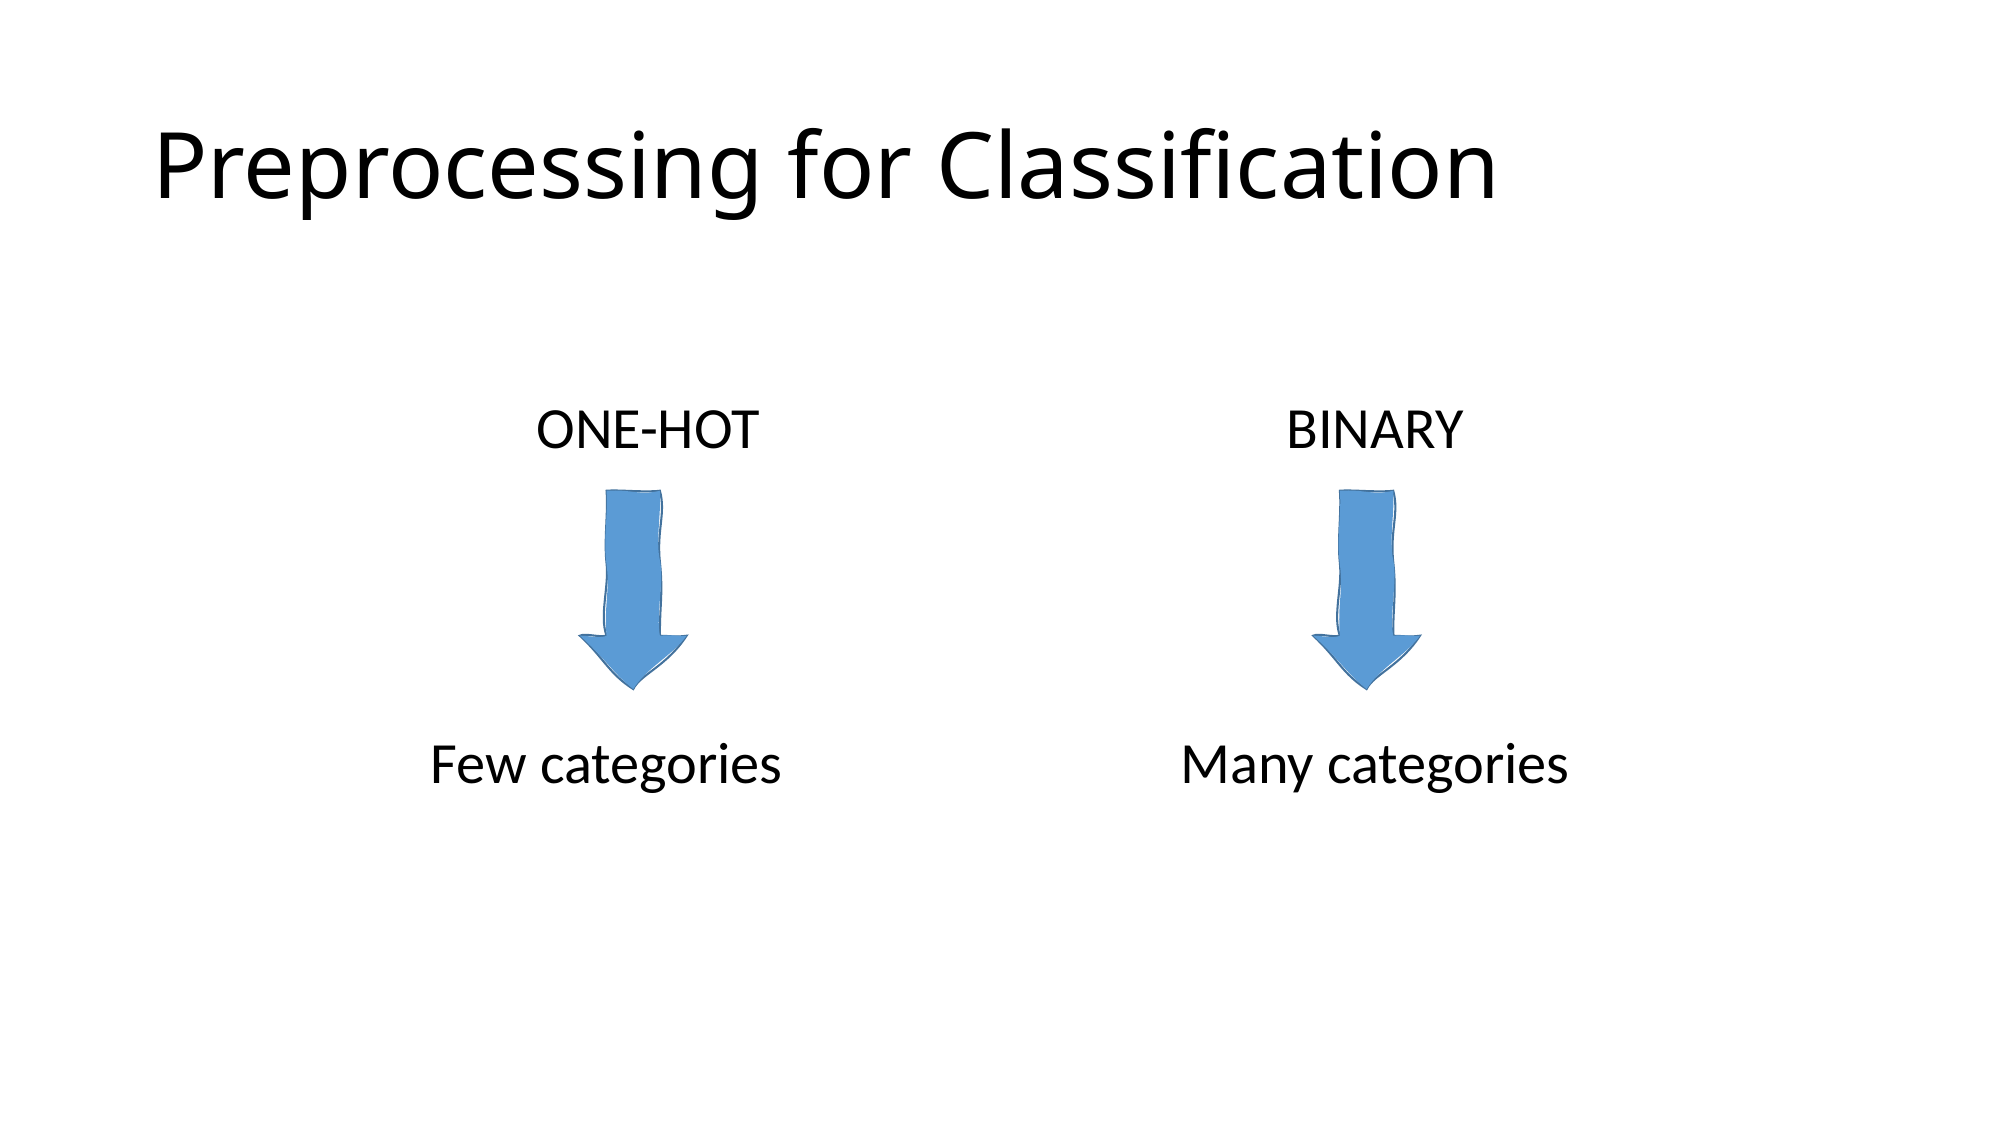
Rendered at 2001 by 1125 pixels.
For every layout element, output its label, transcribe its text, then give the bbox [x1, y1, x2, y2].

list ONE-HOT BINARY Few categories Many categories [137, 299, 1863, 1014]
text_box [1311, 489, 1423, 691]
title Preprocessing for Classification [137, 59, 1863, 278]
text_box [577, 489, 689, 691]
